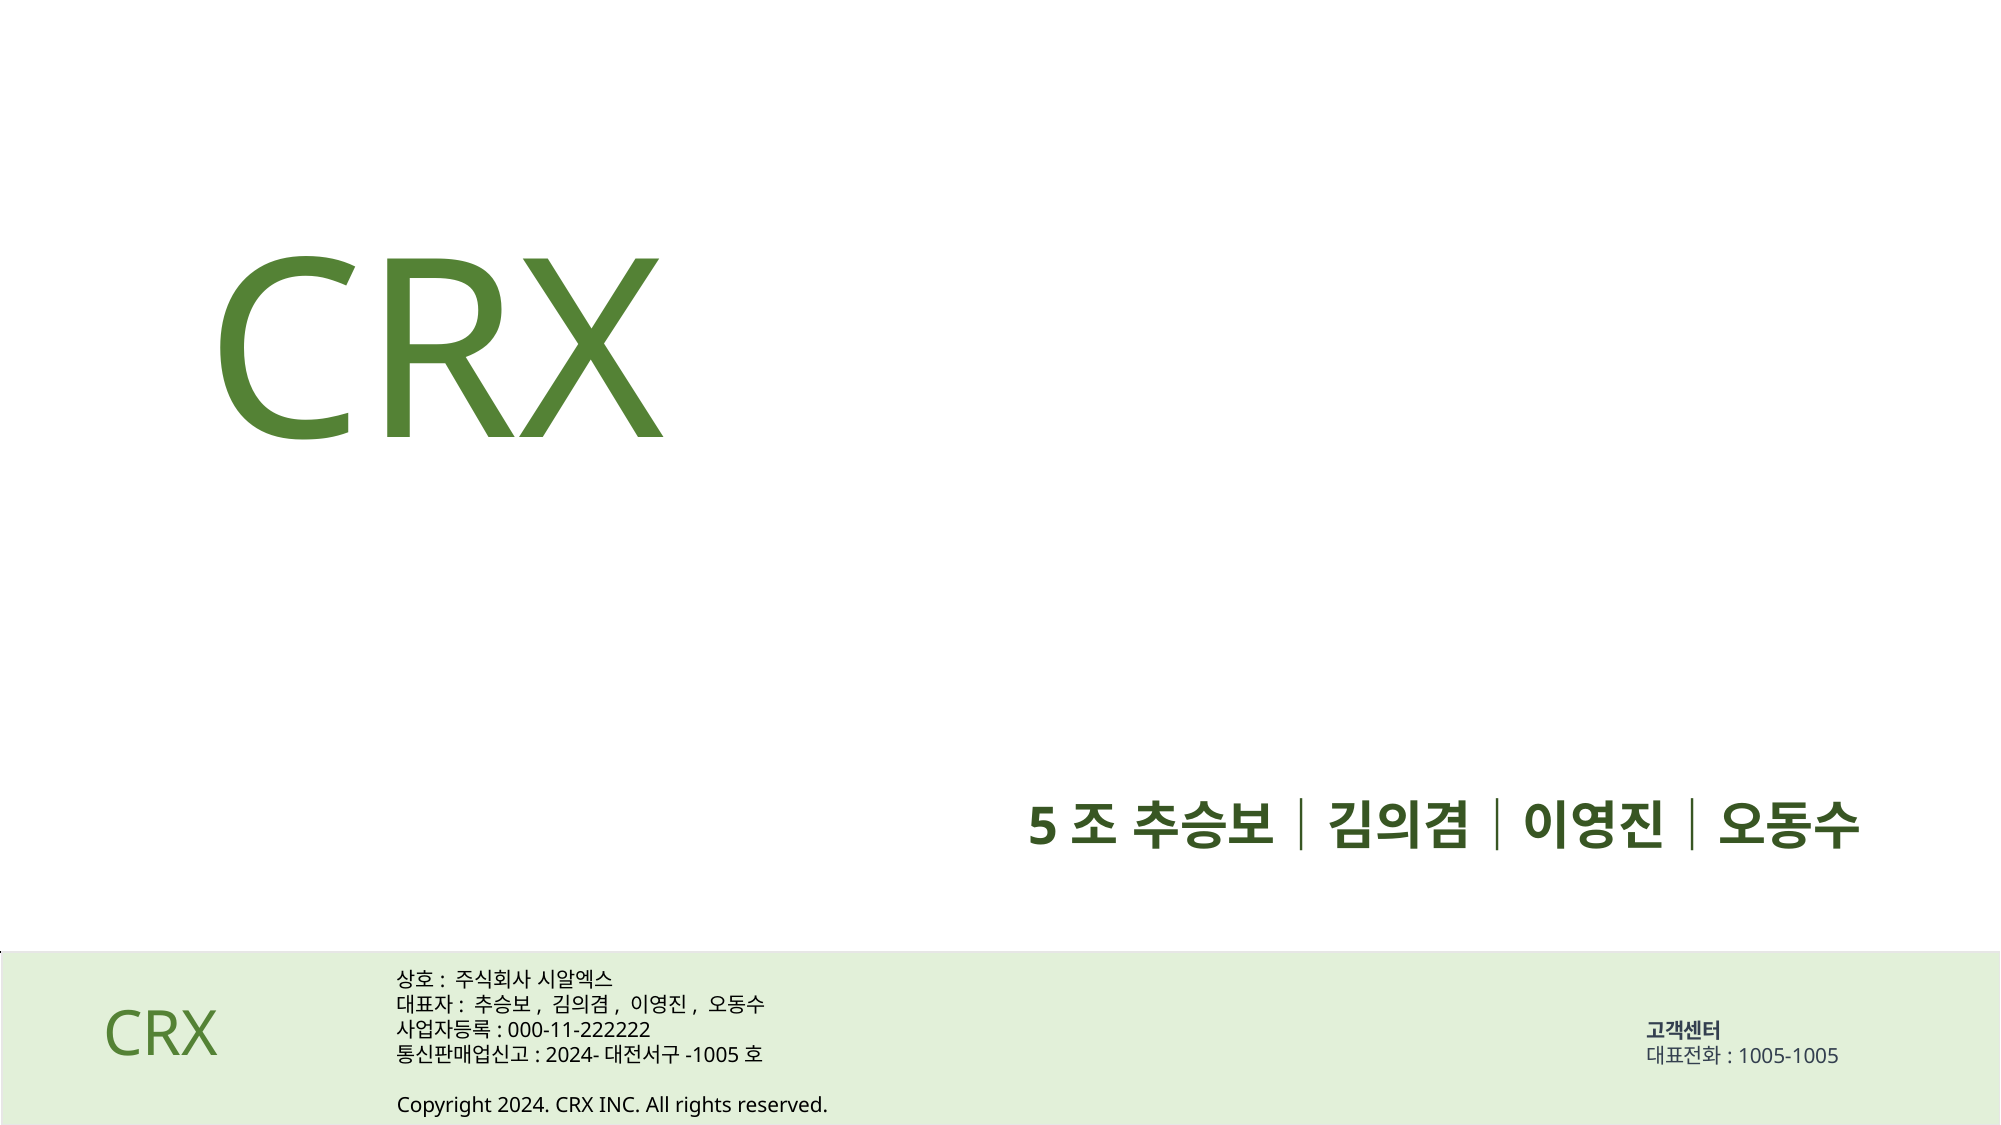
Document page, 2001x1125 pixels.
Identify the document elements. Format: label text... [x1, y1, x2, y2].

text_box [0, 951, 2000, 1125]
text_box 5조 추승보｜김의겸｜이영진｜오동수 [1013, 784, 1931, 863]
text_box CRX [190, 180, 938, 495]
